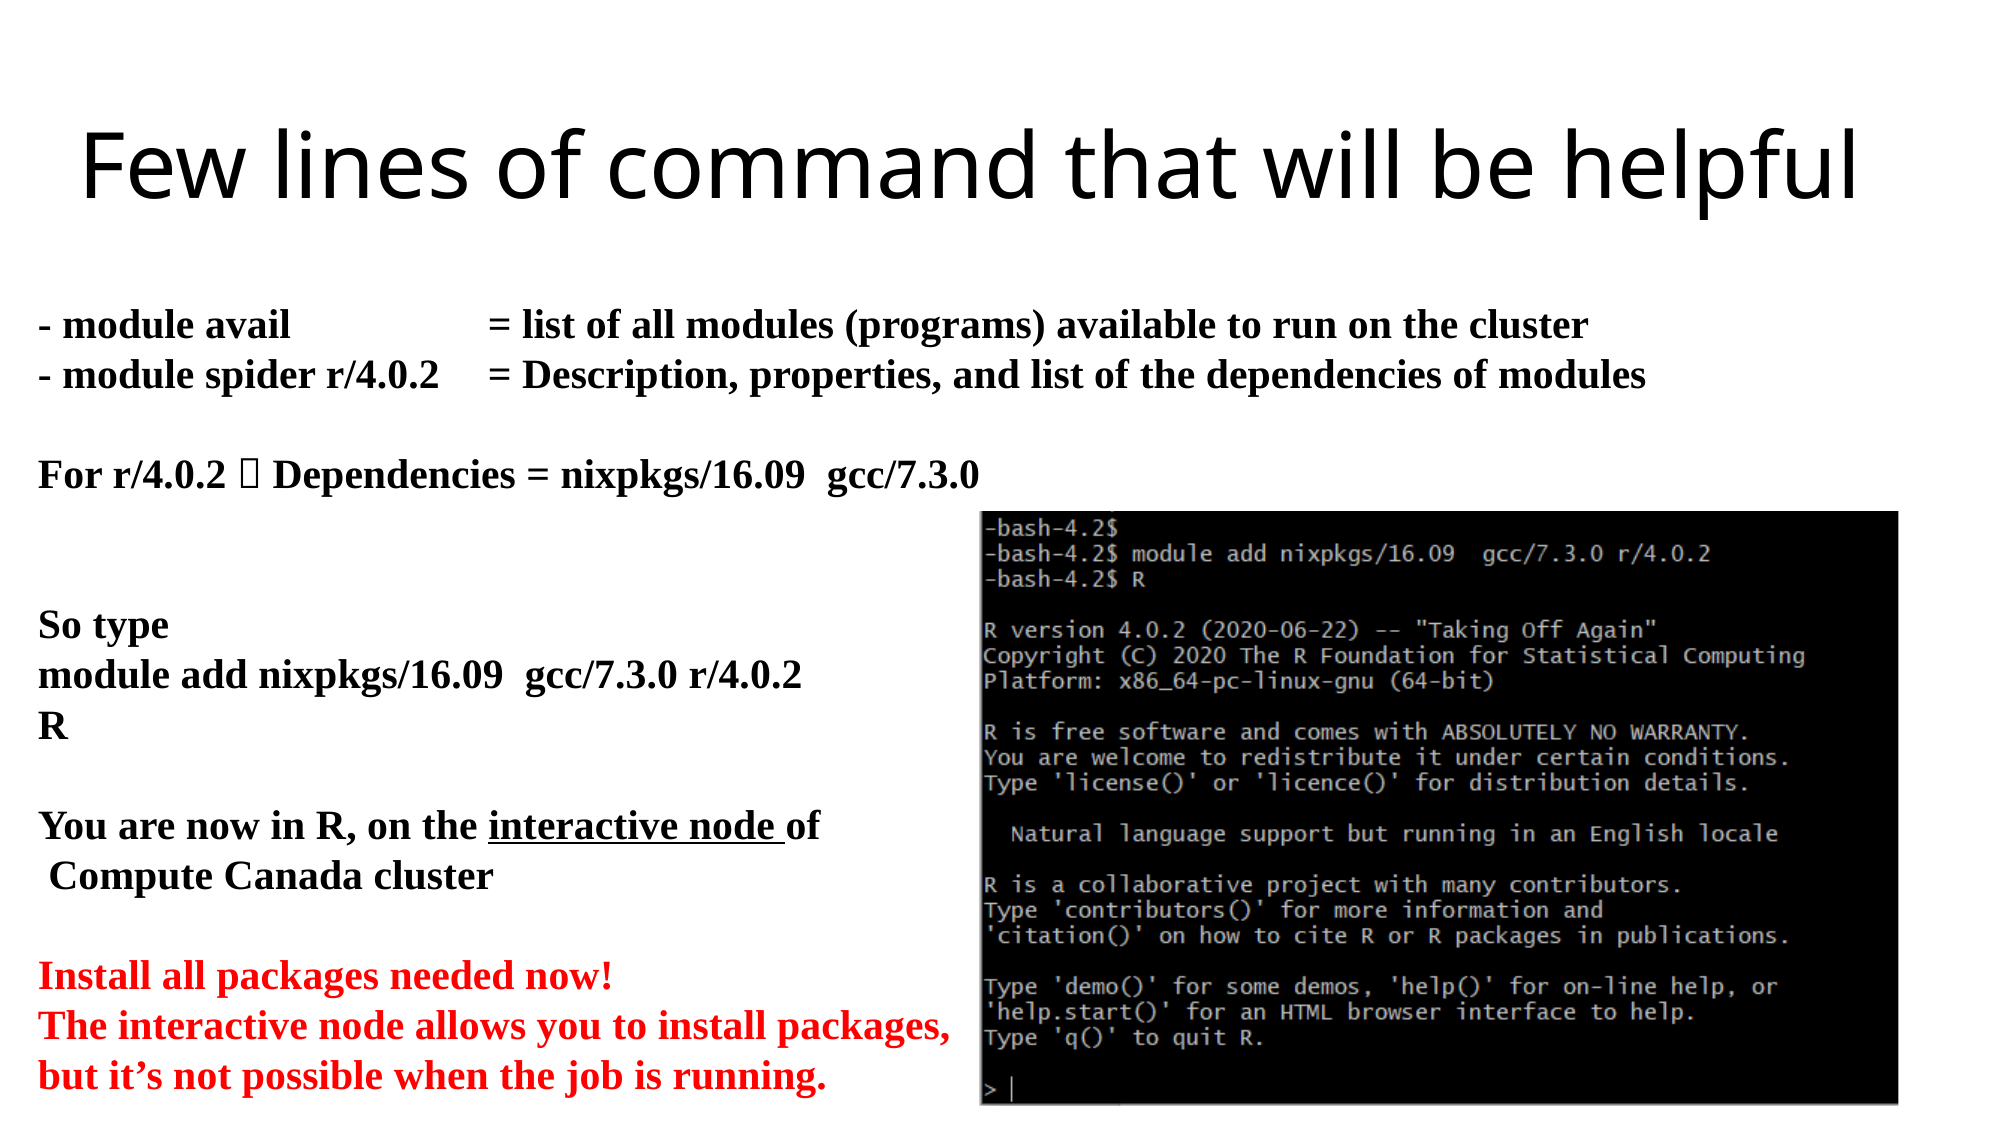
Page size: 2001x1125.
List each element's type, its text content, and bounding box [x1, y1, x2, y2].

picture [979, 511, 1899, 1106]
title Few lines of command that will be helpful [63, 59, 1932, 278]
text_box - module avail = list of all modules (programs) available to run on the cluster - module spider r/4.0.2 = Description, properties, and list of the dependencies of modules For r/4.0.2  Dependencies = nixpkgs/16.09 gcc/7.3.0 So type module add nixpkgs/16.09 gcc/7.3.0 r/4.0.2 R You are now in R, on the interactive node of Compute Canada cluster Install all packages needed now! The interactive node allows you to install packages, but it’s not possible when the job is running. [23, 289, 1743, 1105]
